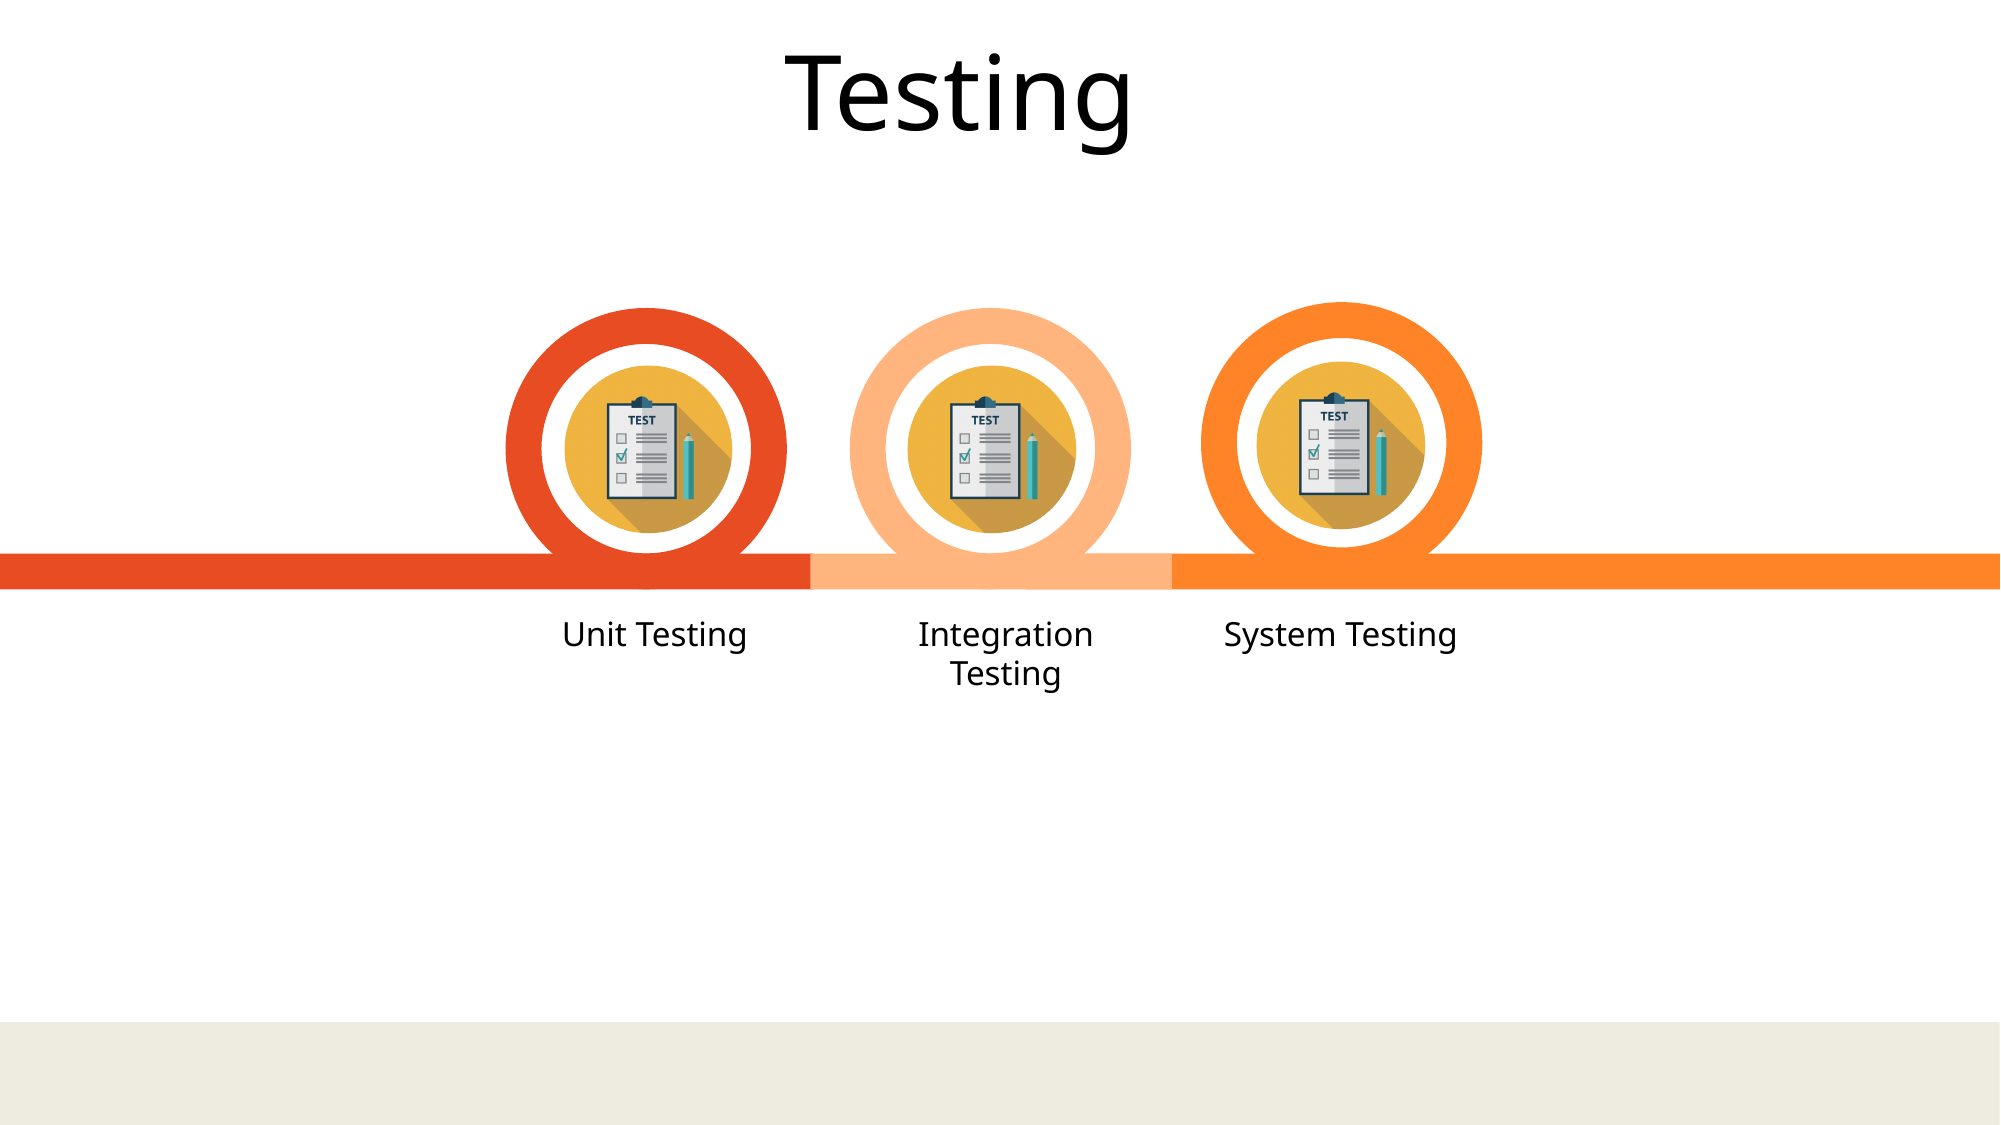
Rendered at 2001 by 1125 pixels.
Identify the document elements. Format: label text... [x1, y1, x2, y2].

text_box Integration Testing [849, 605, 1163, 700]
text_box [0, 301, 2000, 590]
picture [1252, 356, 1429, 533]
picture [903, 361, 1080, 538]
text_box System Testing [1184, 605, 1498, 660]
picture [559, 361, 736, 538]
text_box Unit Testing [498, 606, 812, 661]
text_box Testing [77, 19, 1844, 159]
